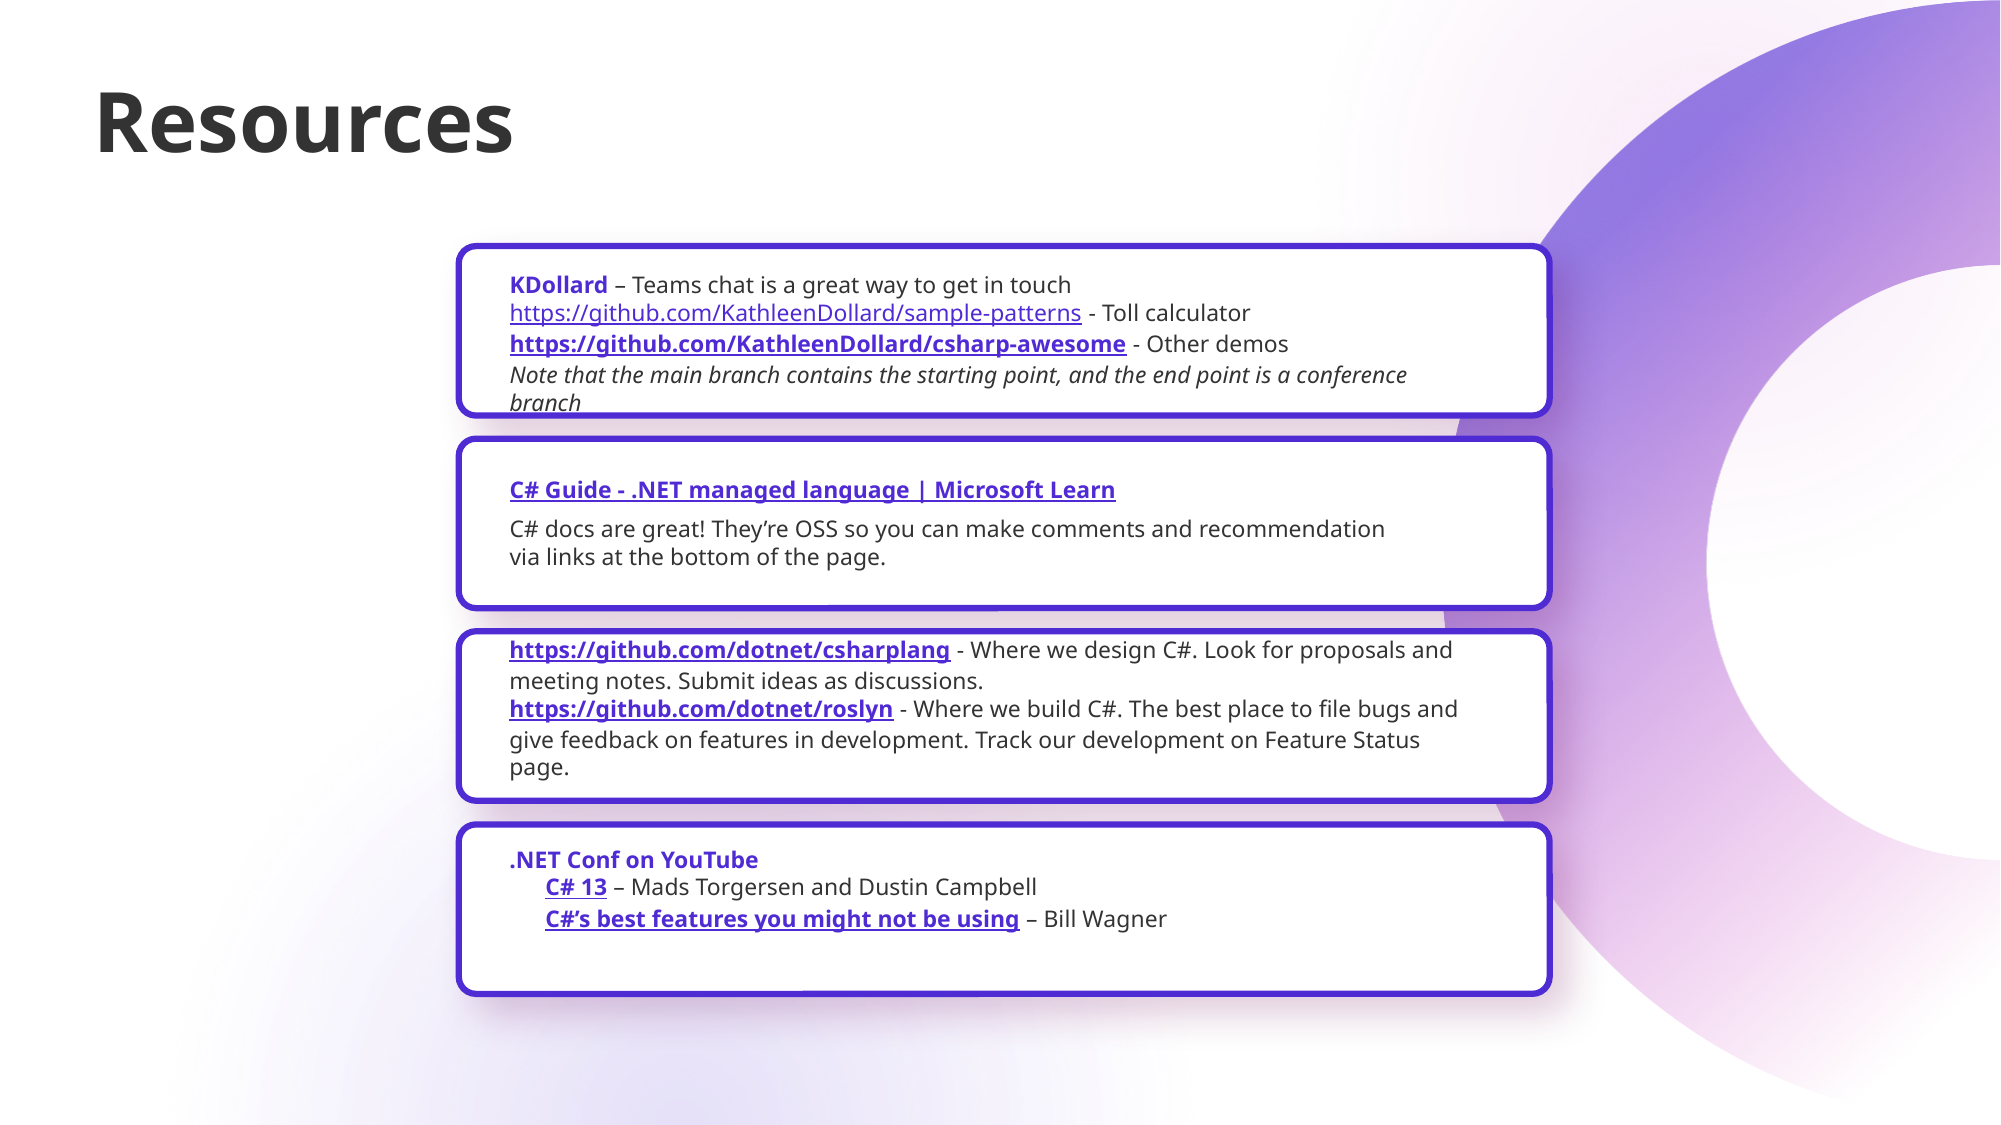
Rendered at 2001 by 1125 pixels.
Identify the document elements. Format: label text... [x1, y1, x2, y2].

title Resources [93, 69, 592, 171]
picture [1270, 0, 2001, 1125]
list C# docs are great! They’re OSS so you can make comments and recommendation via links at the bottom of the page. [509, 514, 1391, 571]
list C# Guide - .NET managed language | Microsoft Learn [509, 477, 1485, 506]
picture [120, 565, 1243, 1125]
list https://github.com/dotnet/csharplang - Where we design C#. Look for proposals and meeting notes. Submit ideas as discussions. https://github.com/dotnet/roslyn - Where we build C#. The best place to file bugs and give feedback on features in development. Track our development on Feature Status page. [509, 652, 1485, 819]
list .NET Conf on YouTube C# 13 – Mads Torgersen and Dustin Campbell C#’s best features you might not be using – Bill Wagner [509, 848, 1485, 960]
list KDollard – Teams chat is a great way to get in touch https://github.com/KathleenDollard/sample-patterns - Toll calculator https://github.com/KathleenDollard/csharp-awesome - Other demos Note that the main branch contains the starting point, and the end point is a conference branch [509, 270, 1485, 410]
